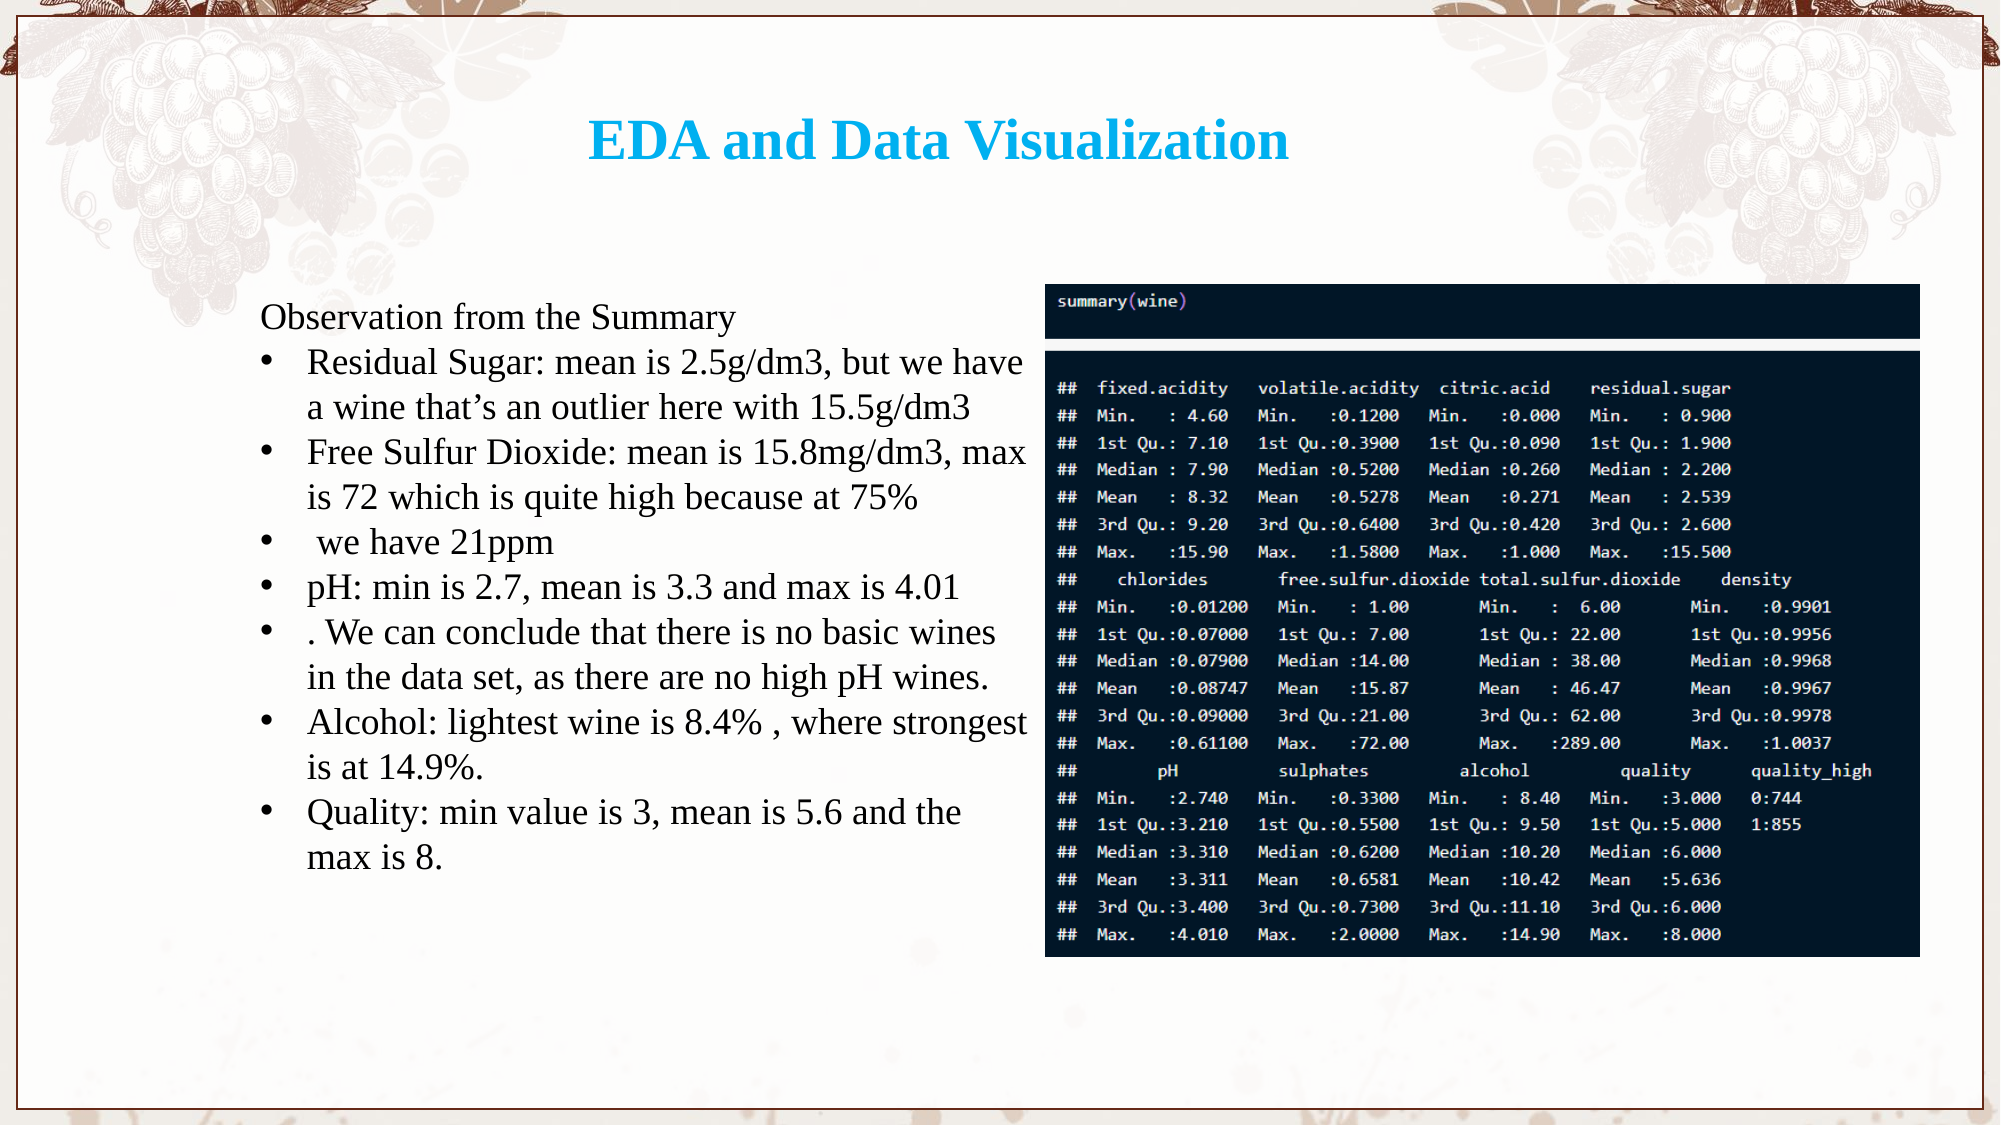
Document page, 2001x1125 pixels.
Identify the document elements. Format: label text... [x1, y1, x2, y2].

text_box EDA and Data Visualization [454, 94, 1440, 180]
picture [0, 0, 2001, 1125]
text_box Observation from the Summary Residual Sugar: mean is 2.5g/dm3, but we have a wine that’s an outlier here with 15.5g/dm3 Free Sulfur Dioxide: mean is 15.8mg/dm3, max is 72 which is quite high because at 75% we have 21ppm pH: min is 2.7, mean is 3.3 and max is 4.01 . We can conclude that there is no basic wines in the data set, as there are no high pH wines. Alcohol: lightest wine is 8.4% , where strongest is at 14.9%. Quality: min value is 3, mean is 5.6 and the max is 8. [245, 284, 1045, 885]
